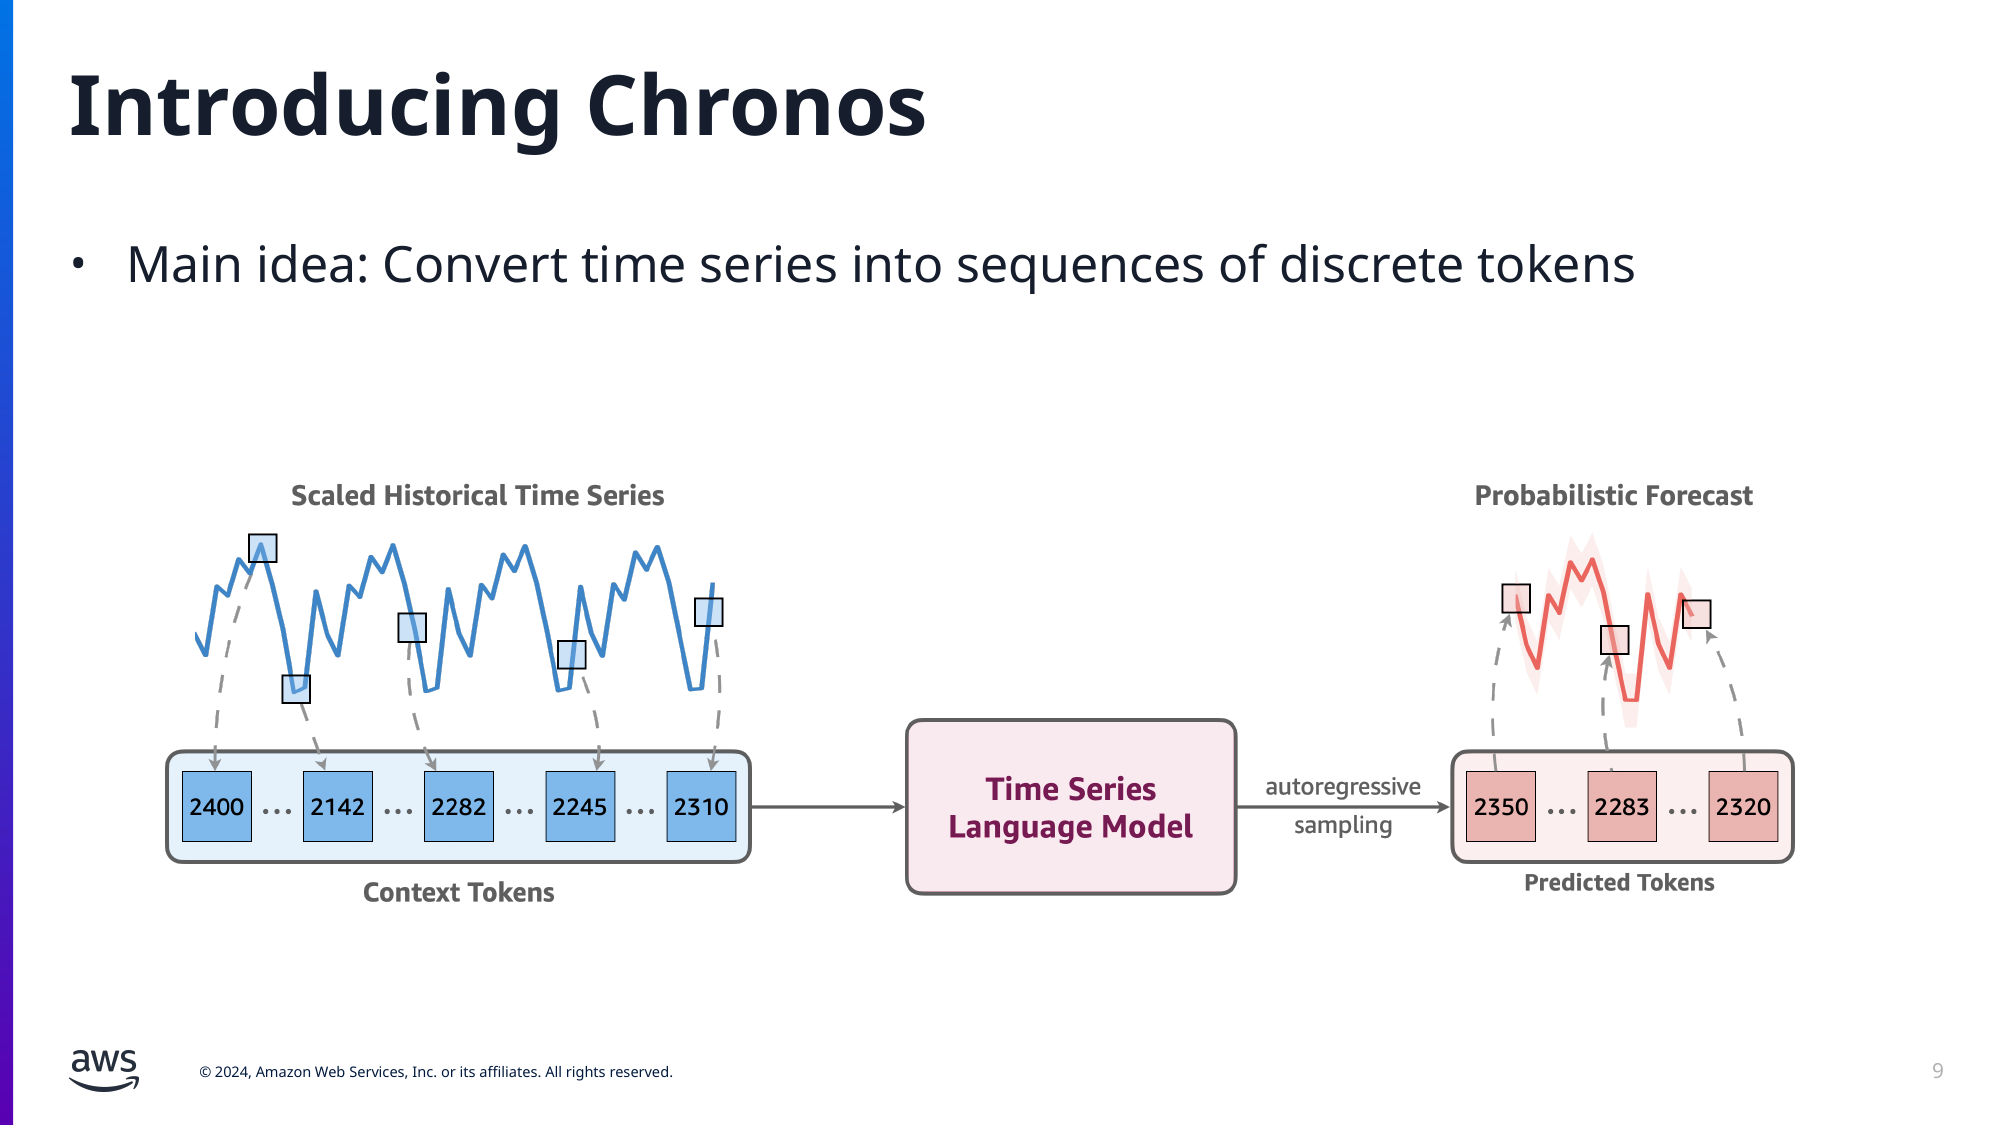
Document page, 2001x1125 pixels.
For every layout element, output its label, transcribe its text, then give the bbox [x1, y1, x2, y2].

picture [69, 1050, 139, 1092]
list Main idea: Convert time series into sequences of discrete tokens [69, 224, 1944, 387]
title Introducing Chronos [69, 56, 1944, 163]
slide_number 9 [1493, 1041, 1944, 1102]
picture [163, 473, 2000, 913]
